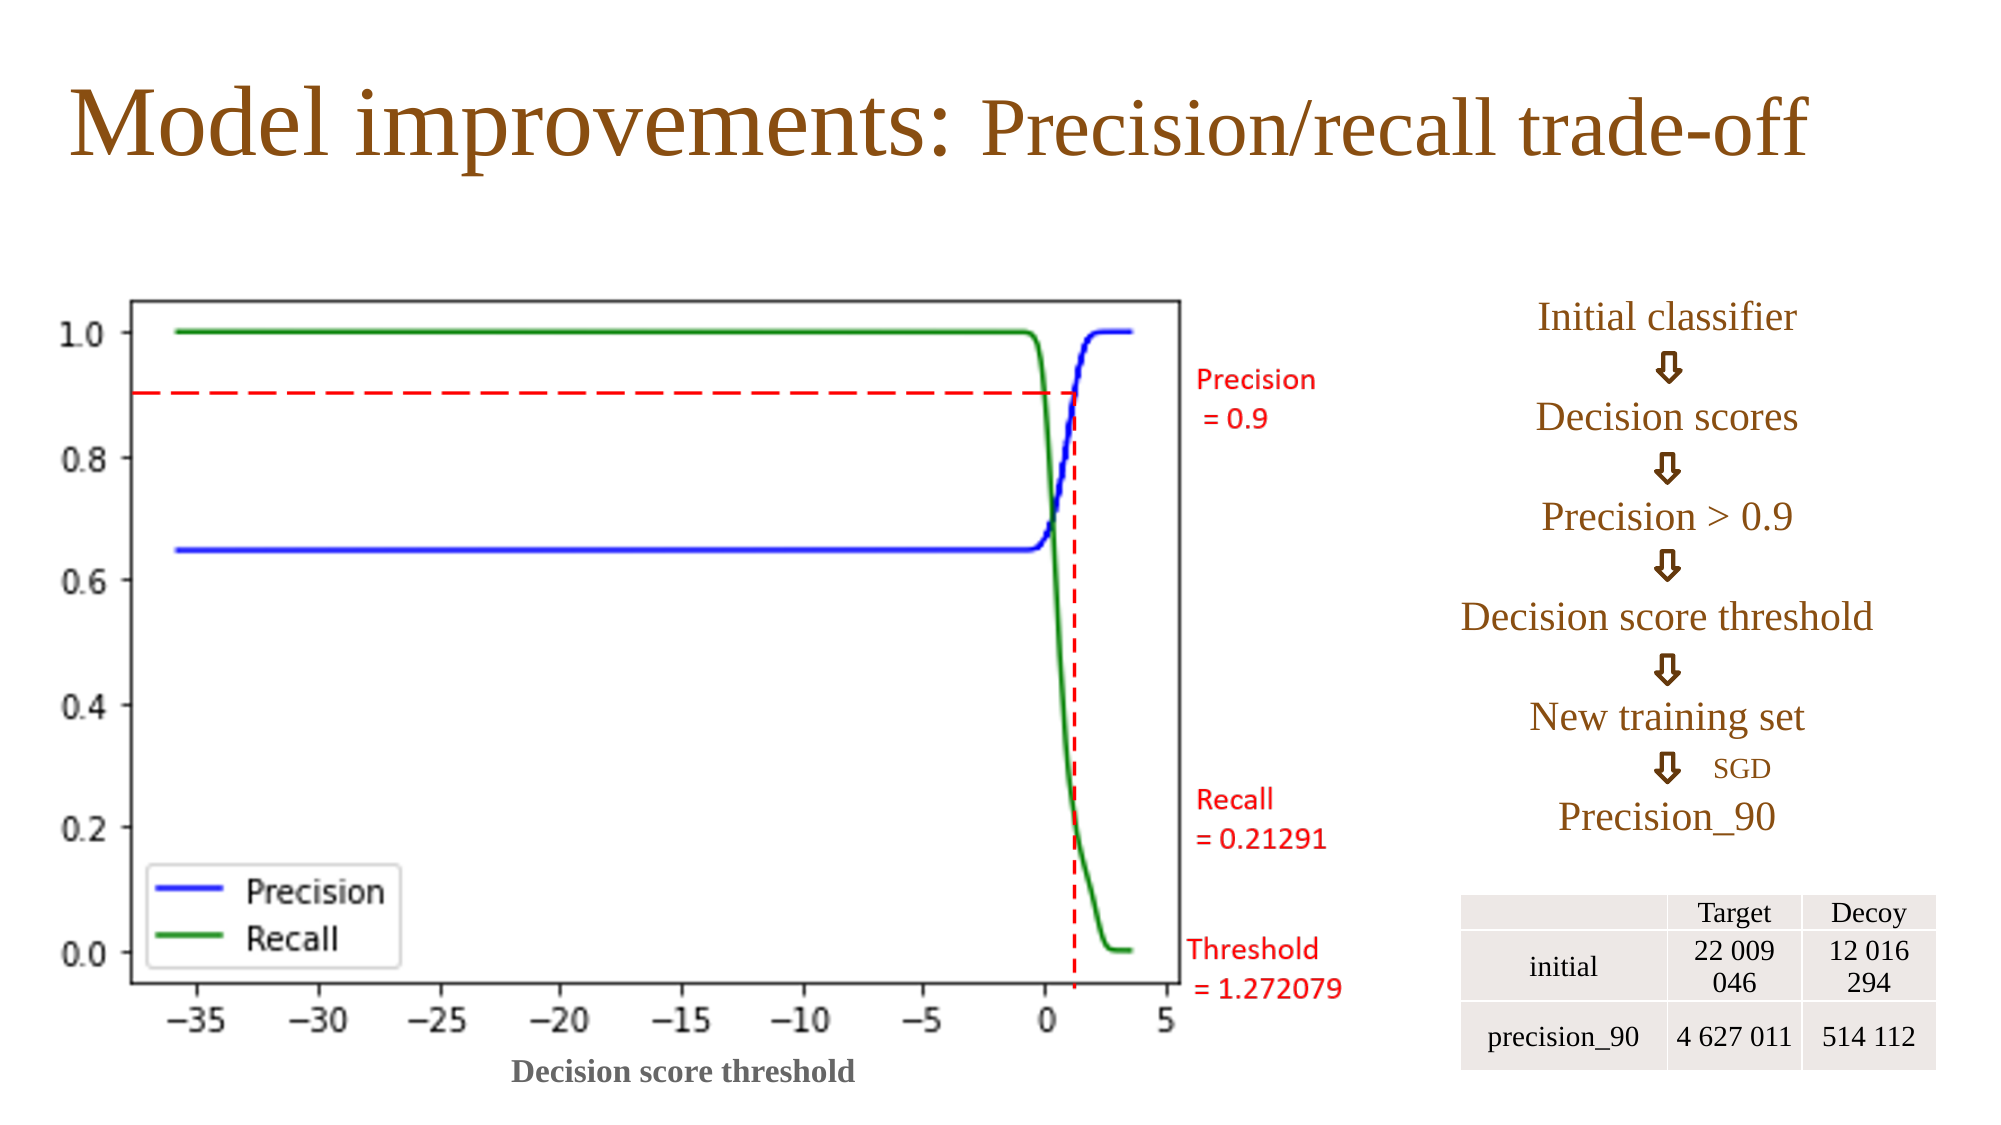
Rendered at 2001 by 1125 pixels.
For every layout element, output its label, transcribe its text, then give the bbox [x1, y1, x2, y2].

title Model improvements: Precision/recall trade-off [68, 27, 1946, 225]
table_cell 12 016 294 [1803, 931, 1936, 1000]
table_header [1461, 895, 1667, 929]
table_header Decoy [1803, 895, 1936, 929]
table_cell initial [1461, 931, 1667, 1000]
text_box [1407, 281, 1964, 877]
table_cell precision_90 [1461, 1002, 1667, 1070]
table_header Target [1668, 895, 1801, 929]
table_cell 514 112 [1803, 1002, 1936, 1070]
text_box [36, 281, 1405, 1098]
table_cell 4 627 011 [1668, 1002, 1801, 1070]
table_cell 22 009 046 [1668, 931, 1801, 1000]
